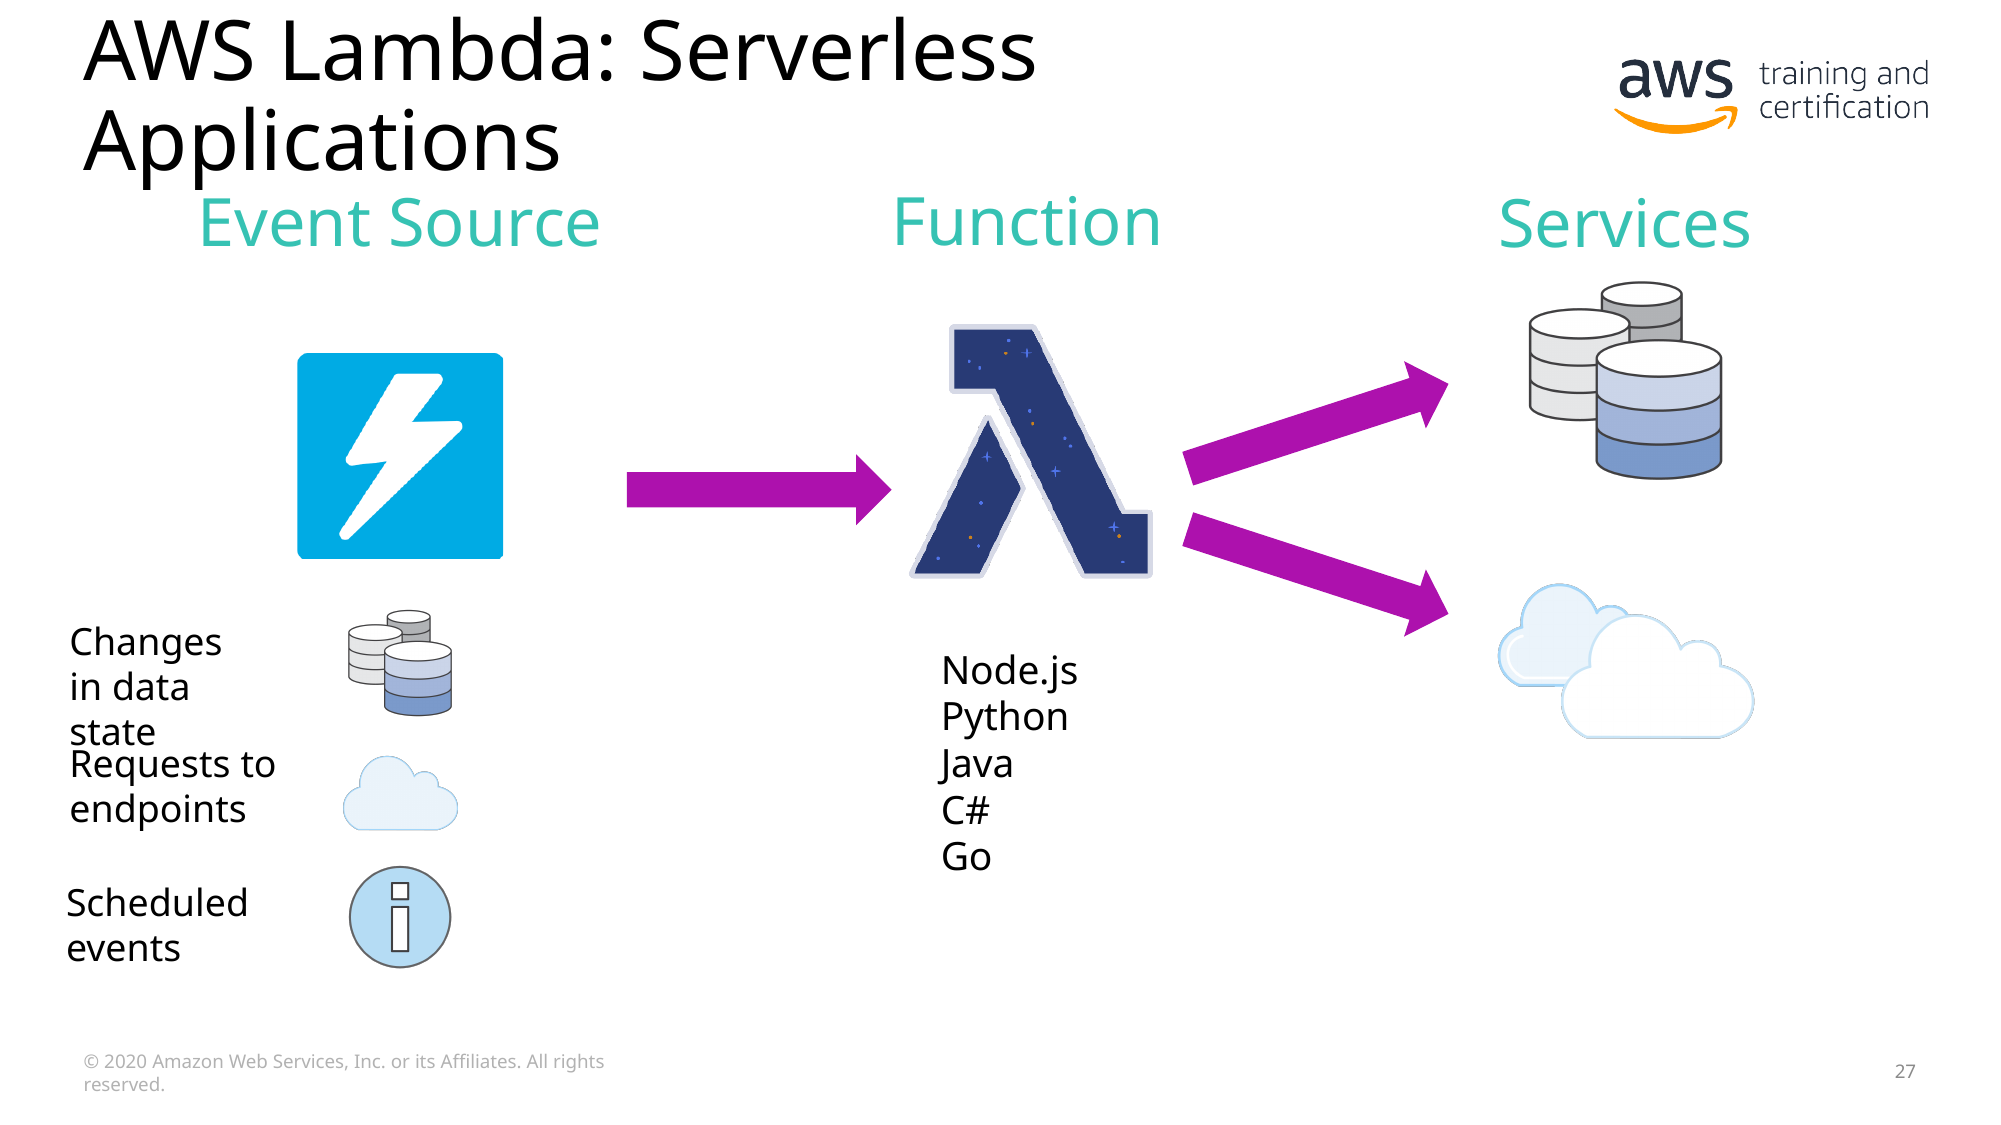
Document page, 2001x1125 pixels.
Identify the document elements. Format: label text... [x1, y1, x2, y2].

text_box Changes in data state [54, 610, 140, 732]
picture [1614, 59, 1928, 134]
slide_number 27 [1481, 1042, 1932, 1103]
text_box [1221, 520, 1450, 638]
title AWS Lambda: Serverless Applications [68, 59, 1551, 138]
picture [1508, 262, 1743, 498]
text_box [834, 170, 1221, 889]
text_box Requests to endpoints [54, 732, 140, 837]
footer © 2020 Amazon Web Services, Inc. or its Affiliates. All rights reserved. [68, 1042, 682, 1103]
text_box [1221, 360, 1450, 478]
picture [1492, 528, 1759, 794]
text_box Services [1283, 173, 1968, 268]
text_box Scheduled events [51, 871, 140, 977]
text_box [661, 471, 834, 508]
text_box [140, 172, 661, 978]
